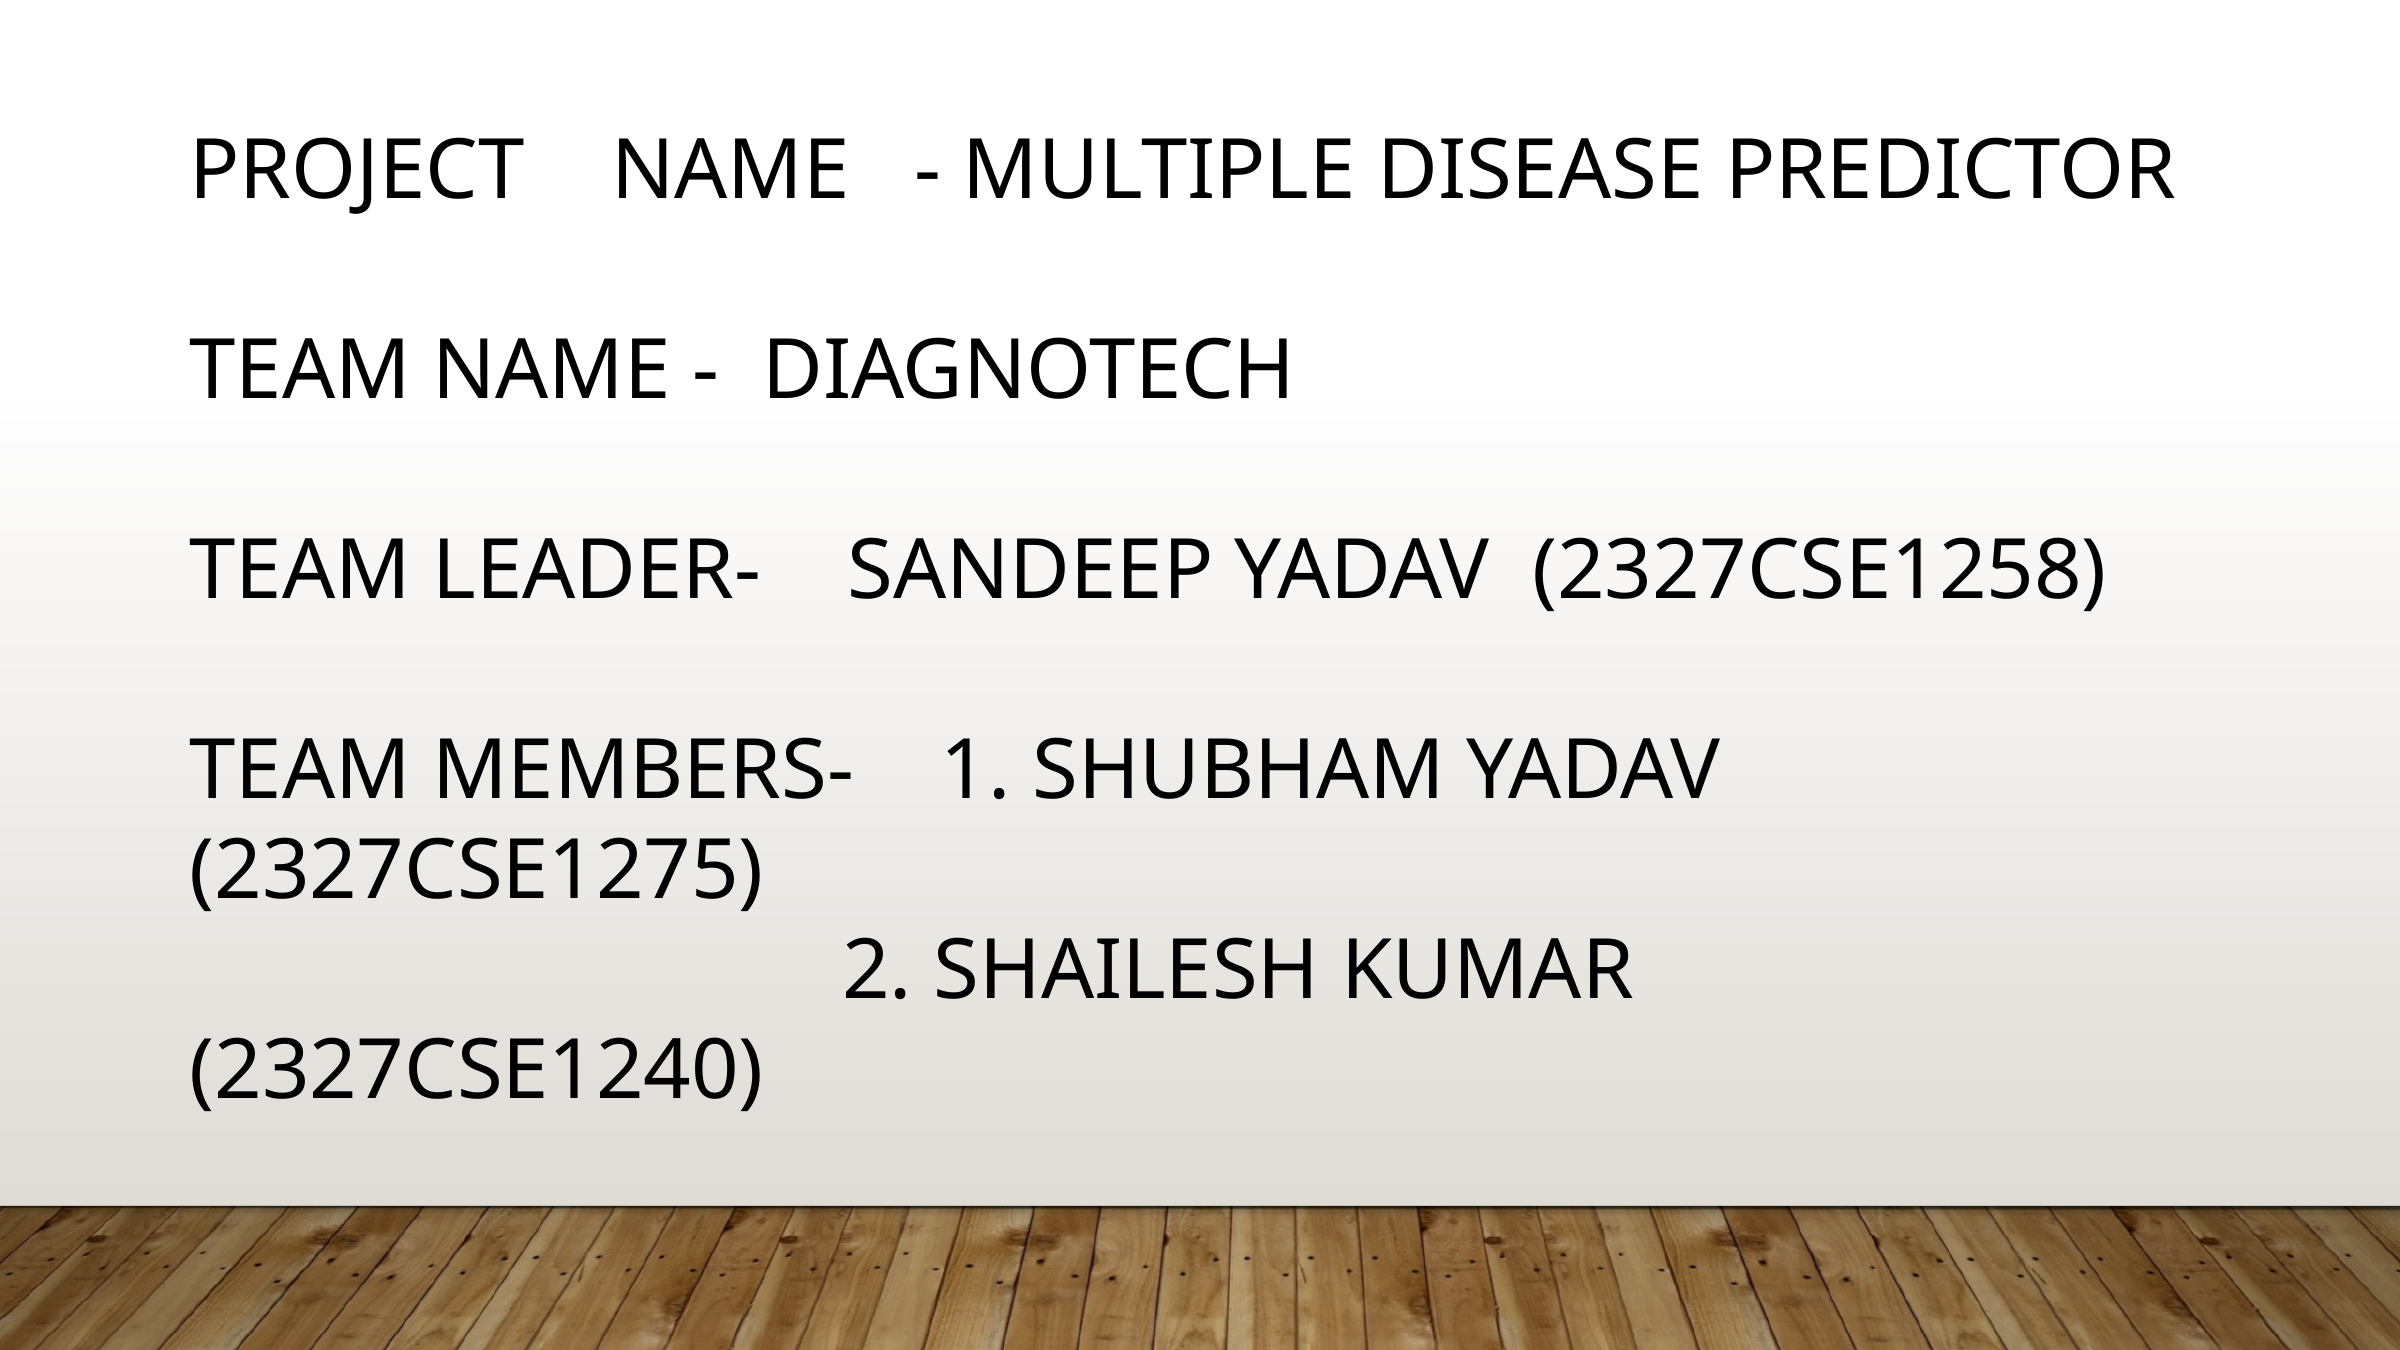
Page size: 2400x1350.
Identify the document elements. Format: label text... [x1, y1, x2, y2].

picture [0, 1206, 2400, 1350]
text_box PROJECT NAME - MULTIPLE DISEASE PREDICTOR TEAM NAME - DIAGNOTECH TEAM LEADER- SANDEEP YADAV (2327CSE1258) TEAM MEMBERS- 1. SHUBHAM YADAV (2327CSE1275) 2. SHAILESH KUMAR (2327CSE1240) [174, 107, 2232, 1223]
